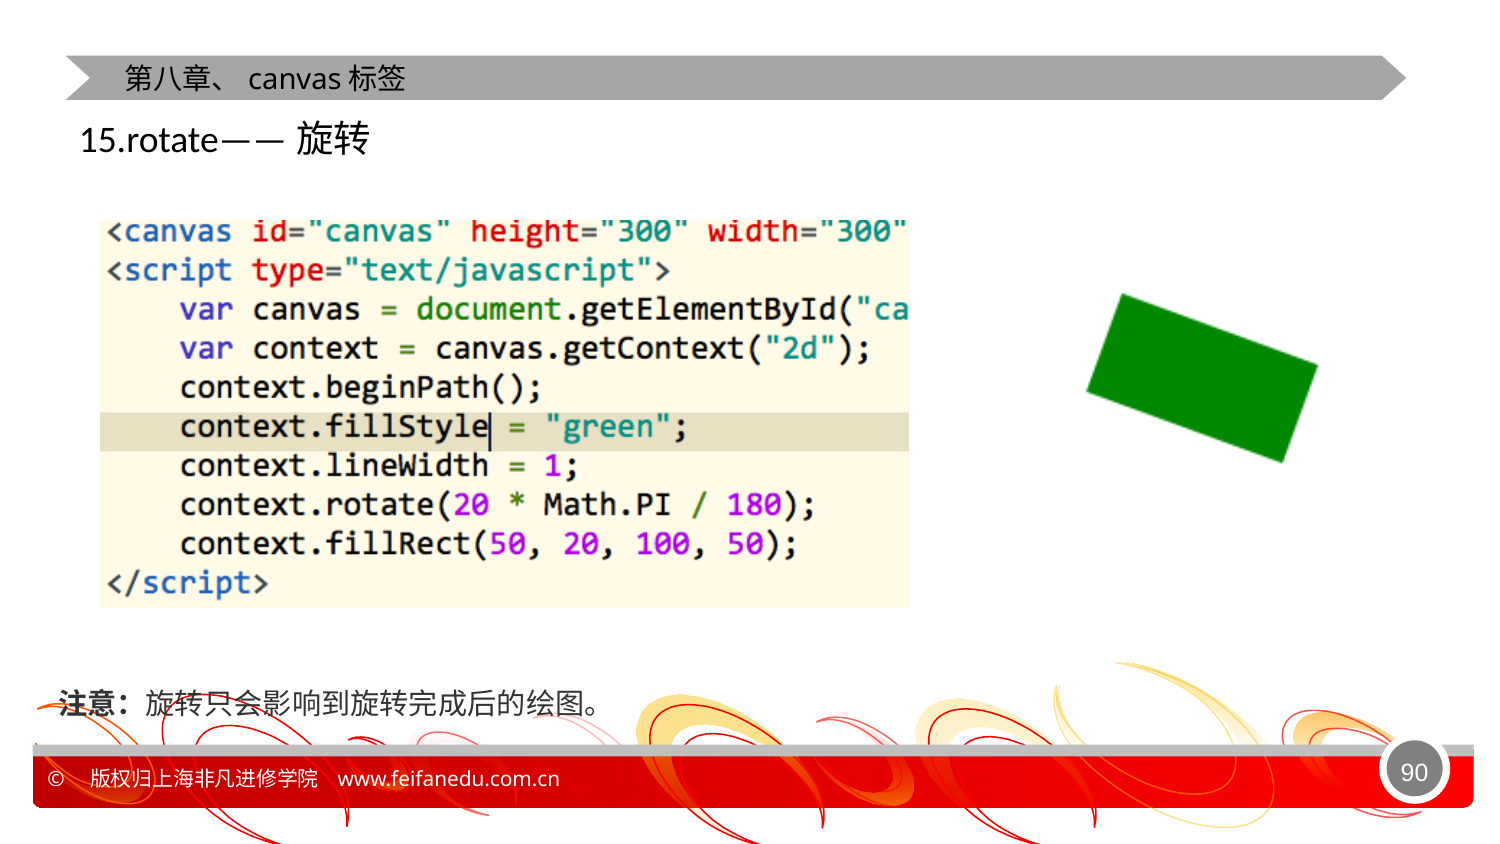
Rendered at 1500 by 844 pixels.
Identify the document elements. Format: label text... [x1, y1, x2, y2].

picture [1067, 244, 1379, 564]
text_box 第八章、canvas标签 [109, 52, 423, 103]
text_box 15.rotate——旋转 [64, 108, 386, 168]
text_box 注意：旋转只会影响到旋转完成后的绘图。 [43, 678, 629, 728]
text_box [423, 55, 1407, 100]
slide_number 90 [1379, 748, 1451, 800]
text_box [65, 55, 109, 100]
picture [100, 220, 909, 608]
